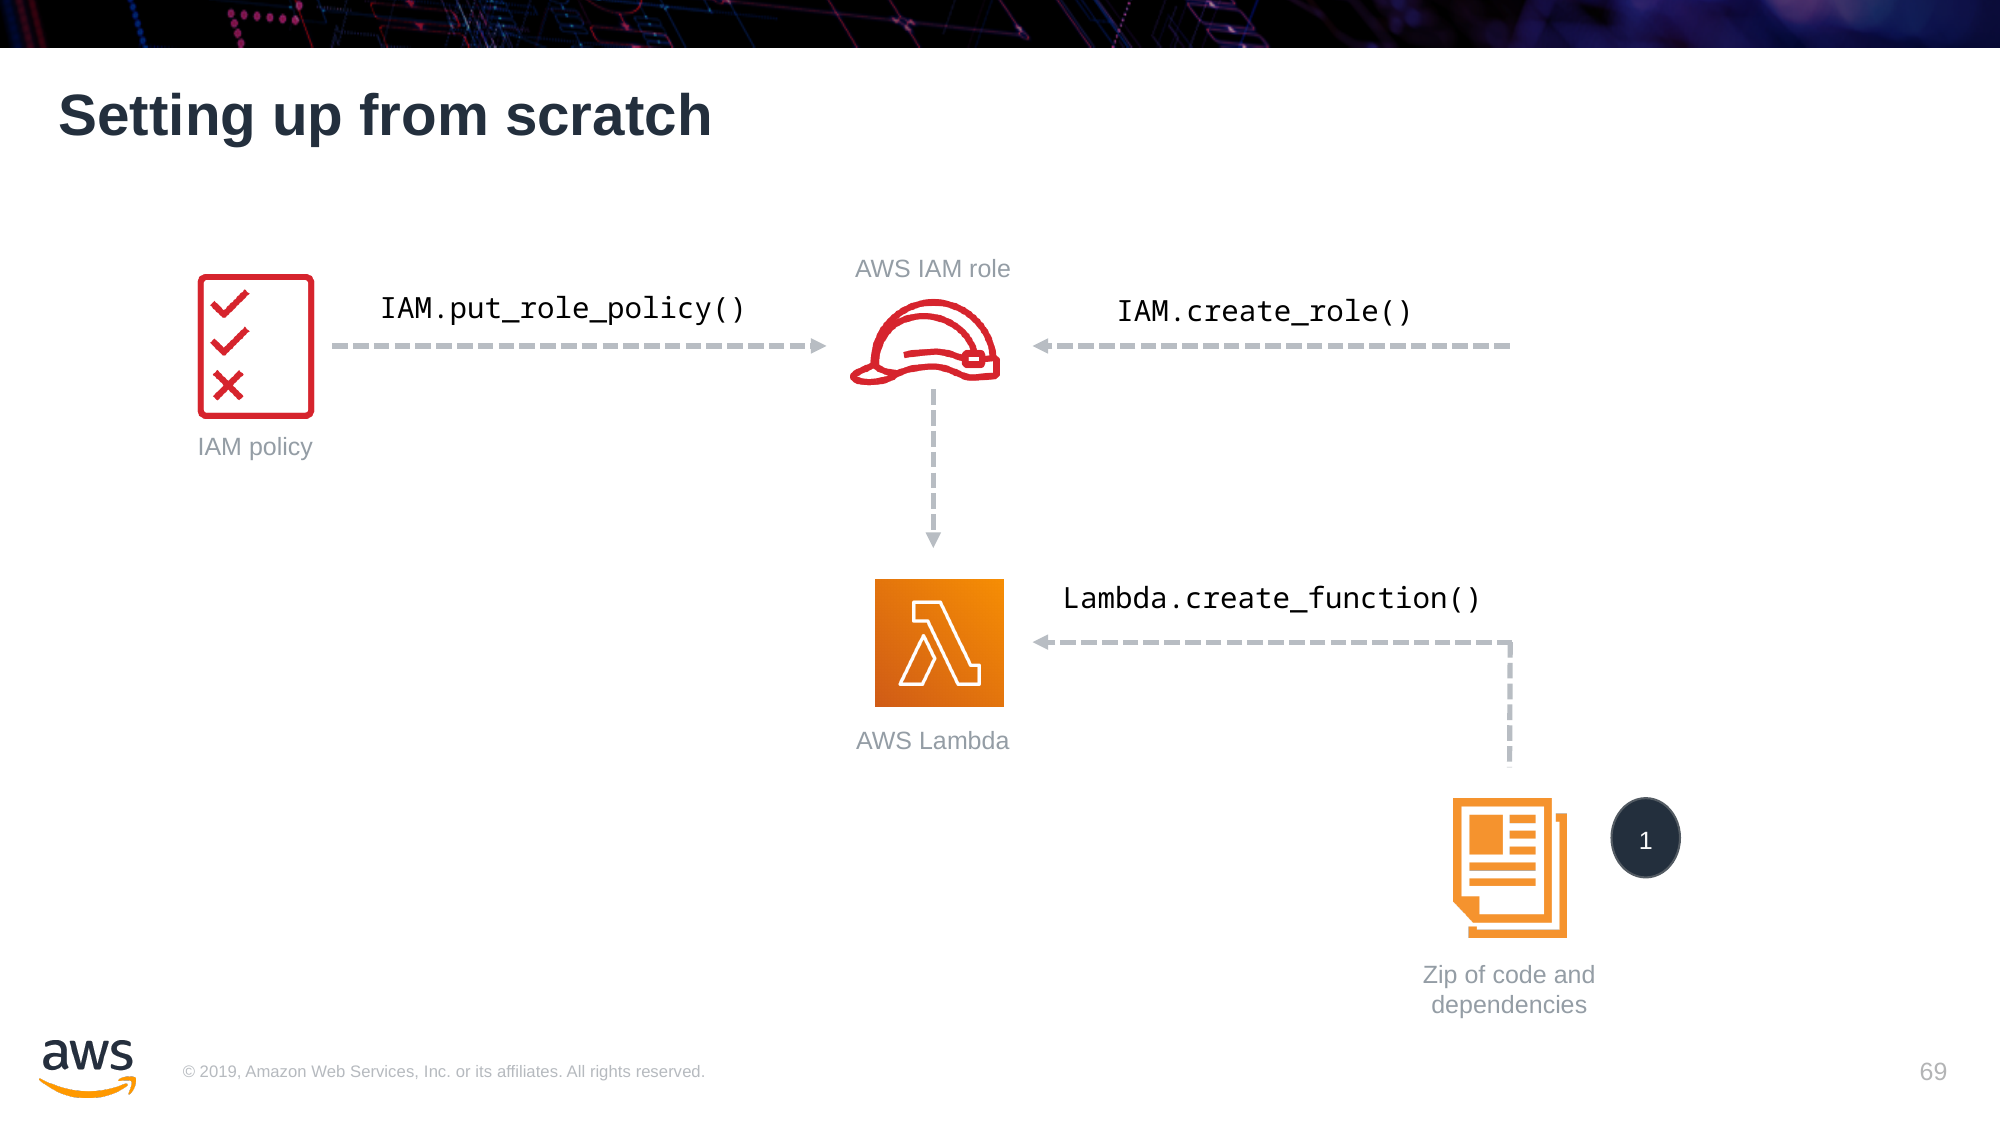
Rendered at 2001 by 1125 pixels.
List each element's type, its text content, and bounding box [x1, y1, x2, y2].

text_box 1 [1610, 797, 1682, 879]
text_box IAM policy [182, 423, 329, 468]
picture [178, 269, 333, 423]
text_box AWS IAM role [840, 245, 1027, 290]
picture [845, 264, 1004, 423]
text_box Lambda.create_function() [1034, 572, 1511, 622]
title Setting up from scratch [43, 67, 1963, 166]
picture [1453, 798, 1567, 939]
text_box Zip of code and dependencies [1408, 951, 1612, 1027]
text_box IAM.put_role_policy() [333, 282, 802, 332]
picture [875, 579, 1004, 707]
text_box IAM.create_role() [1027, 284, 1504, 335]
text_box AWS Lambda [841, 716, 1025, 762]
picture [39, 1040, 136, 1098]
picture [0, 0, 2000, 48]
slide_number 69 [1512, 1040, 1963, 1101]
